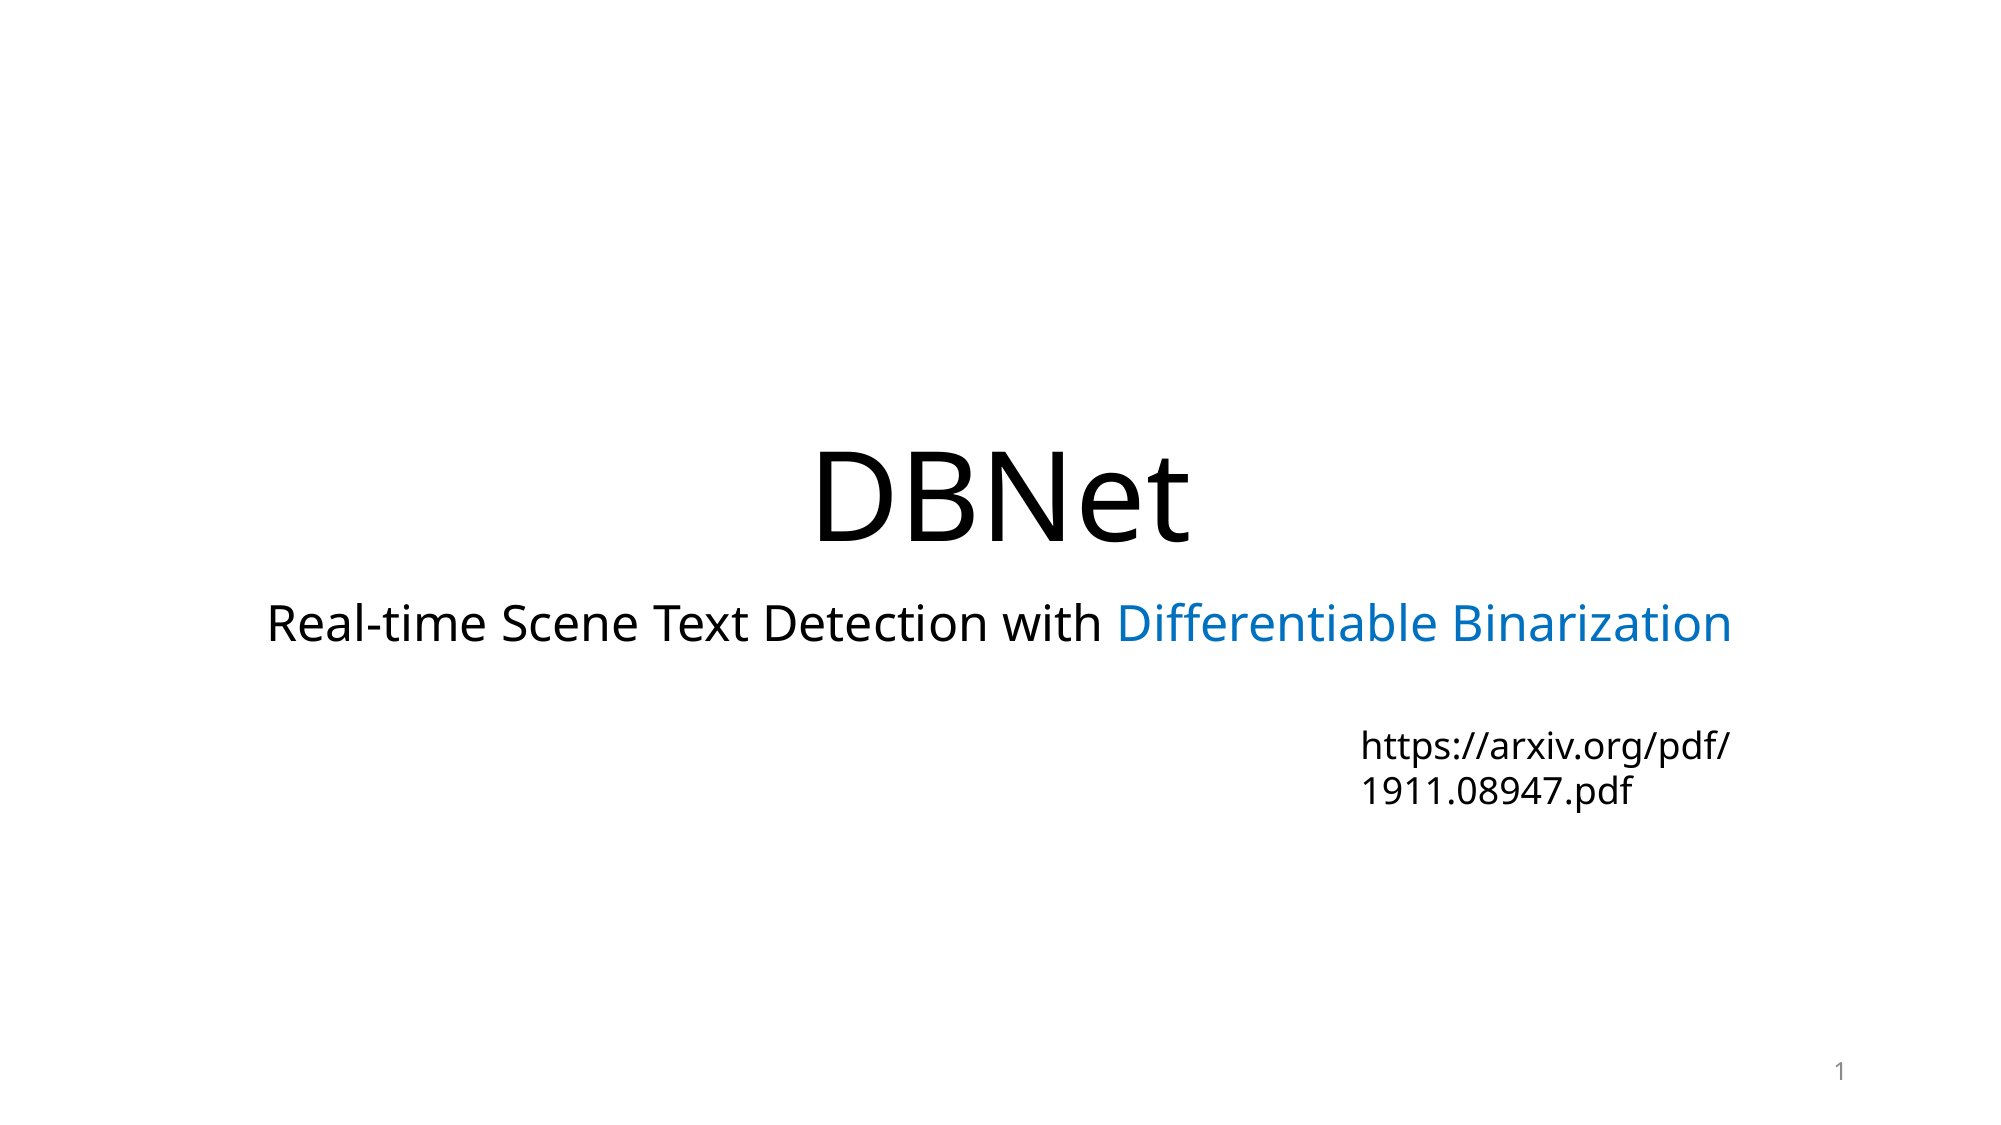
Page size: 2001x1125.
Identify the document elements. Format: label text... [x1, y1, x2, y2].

slide_number 1 [1412, 1042, 1863, 1103]
subtitle Real-time Scene Text Detection with Differentiable Binarization [249, 590, 1750, 863]
title DBNet [249, 184, 1750, 576]
text_box https://arxiv.org/pdf/1911.08947.pdf [1345, 715, 1968, 820]
